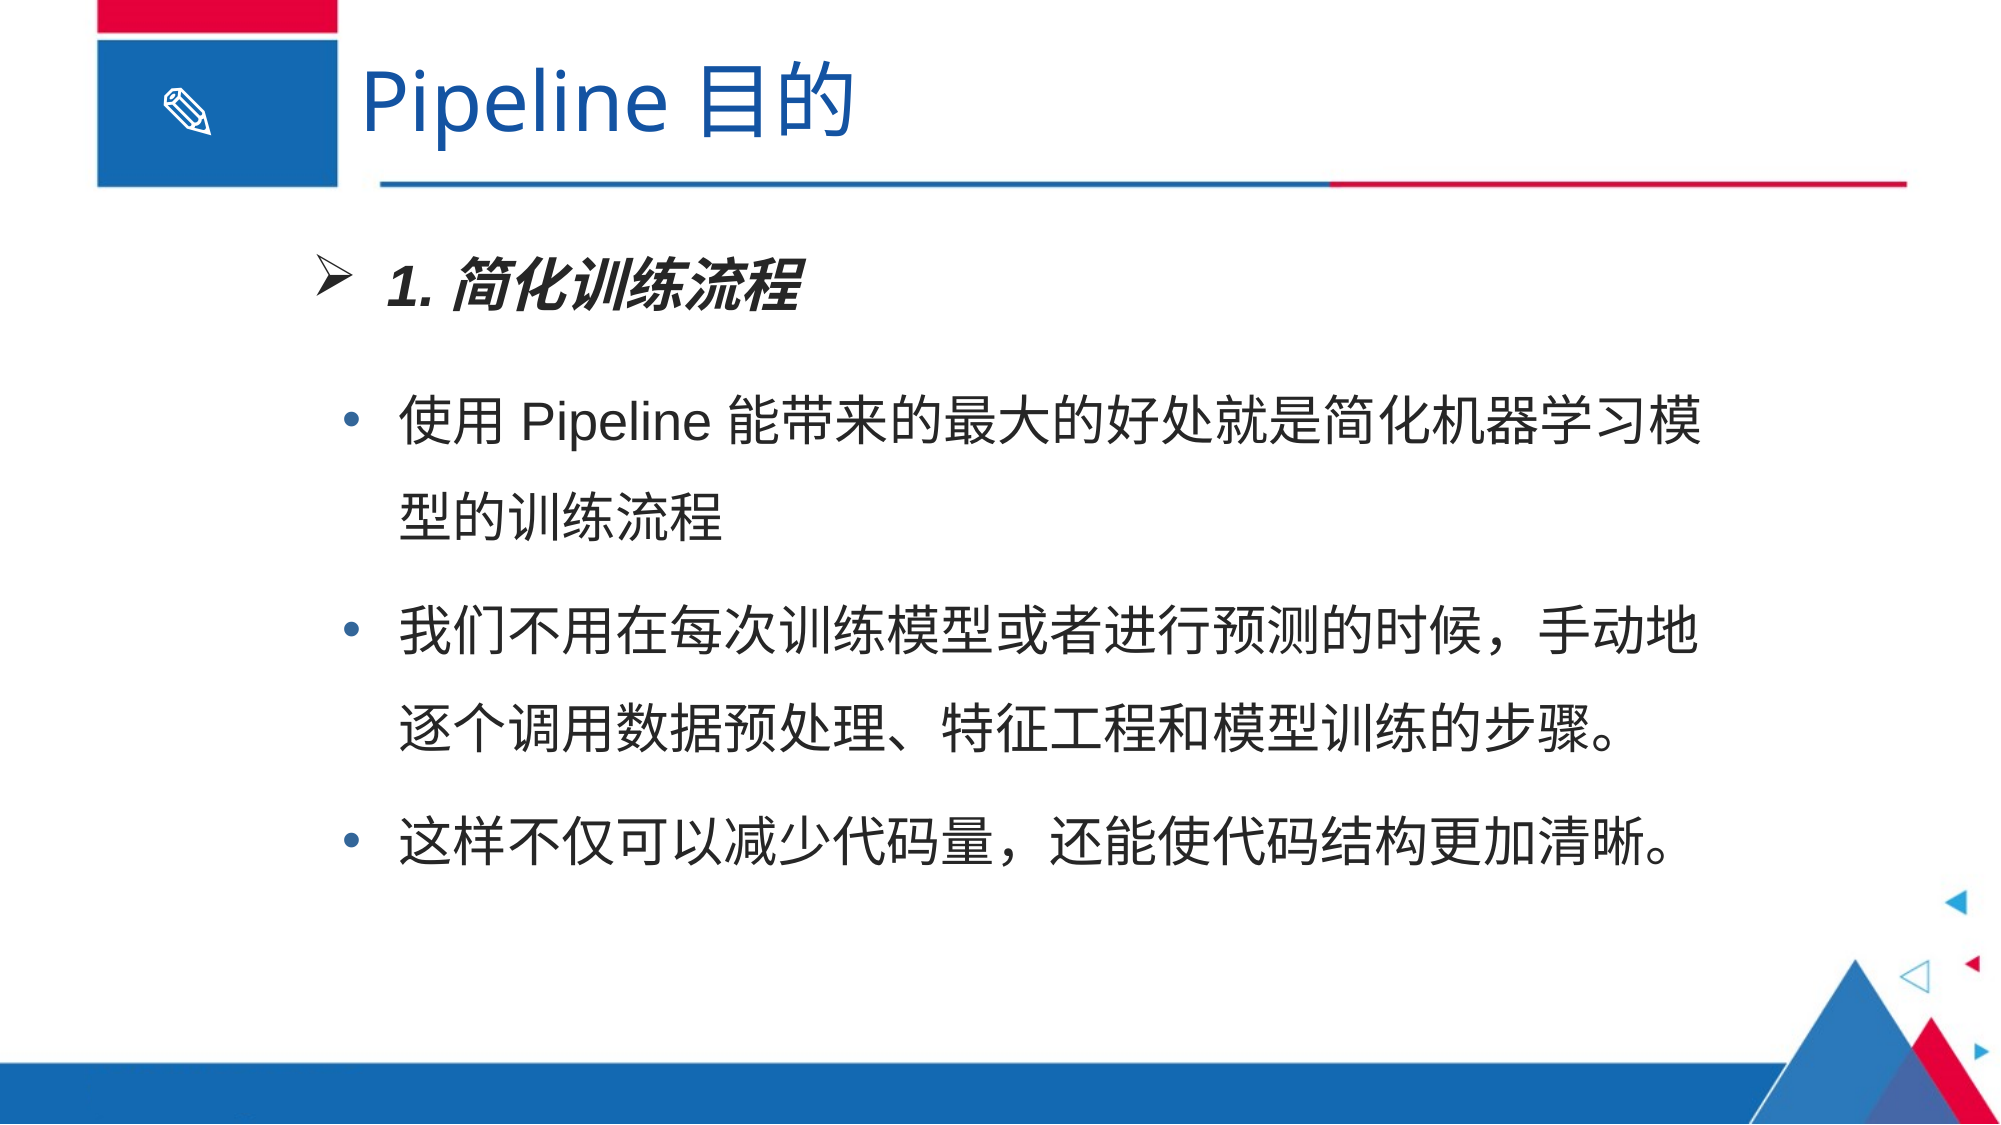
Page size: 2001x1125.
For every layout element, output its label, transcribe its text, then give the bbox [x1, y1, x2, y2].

picture [0, 0, 2000, 1124]
title Pipeline目的 [344, 51, 1413, 159]
text_box 使用Pipeline能带来的最大的好处就是简化机器学习模型的训练流程 我们不用在每次训练模型或者进行预测的时候，手动地逐个调用数据预处理、特征工程和模型训练的步骤。 这样不仅可以减少代码量，还能使代码结构更加清晰。 [269, 348, 1766, 977]
text_box 1.简化训练流程 [296, 240, 1297, 326]
